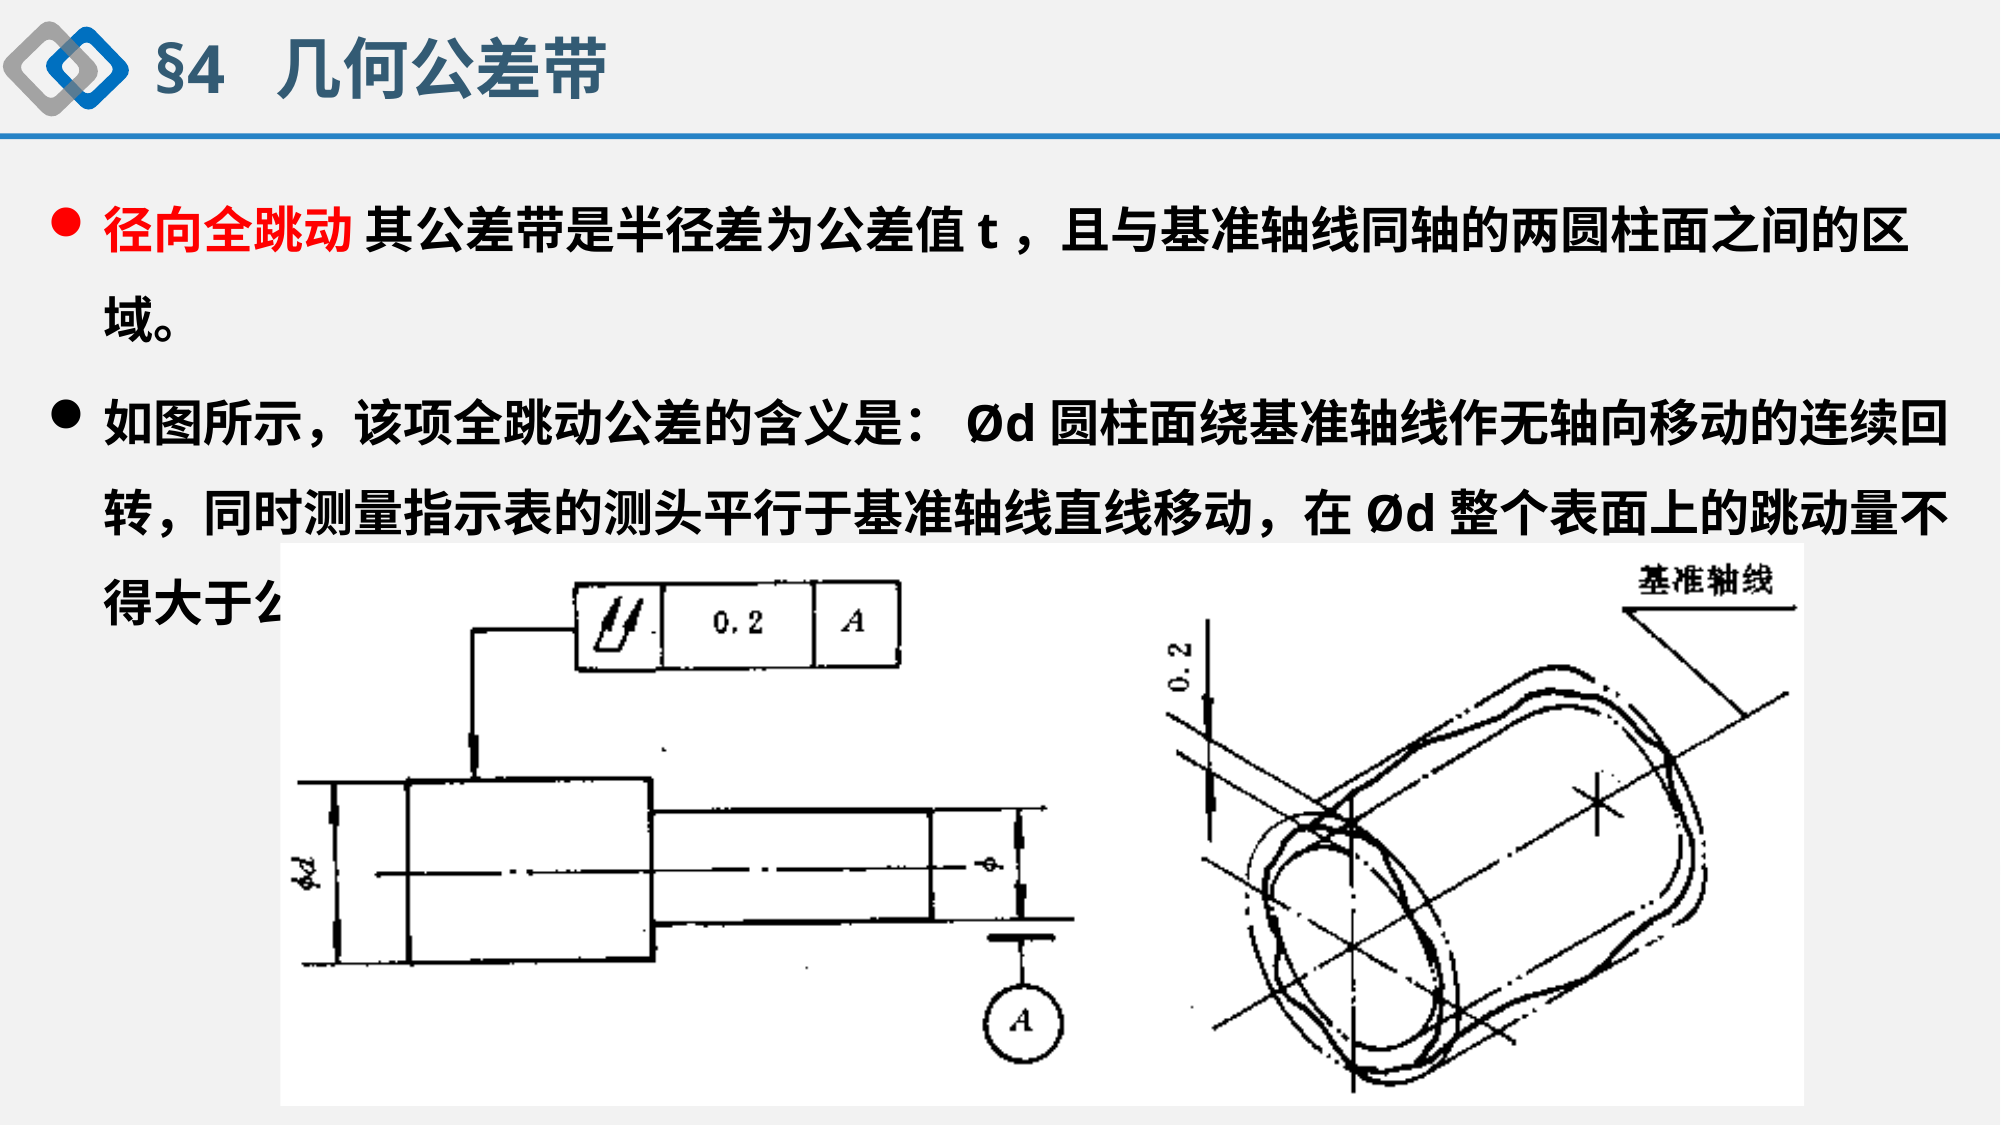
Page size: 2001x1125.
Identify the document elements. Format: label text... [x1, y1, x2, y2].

text_box 径向全跳动 其公差带是半径差为公差值t，且与基准轴线同轴的两圆柱面之间的区域。 如图所示，该项全跳动公差的含义是：Ød圆柱面绕基准轴线作无轴向移动的连续回转，同时测量指示表的测头平行于基准轴线直线移动，在Ød整个表面上的跳动量不得大于公差值0.2mm。 [29, 160, 1968, 1020]
picture [280, 542, 1805, 1107]
text_box §4 几何公差带 [139, 18, 1510, 115]
